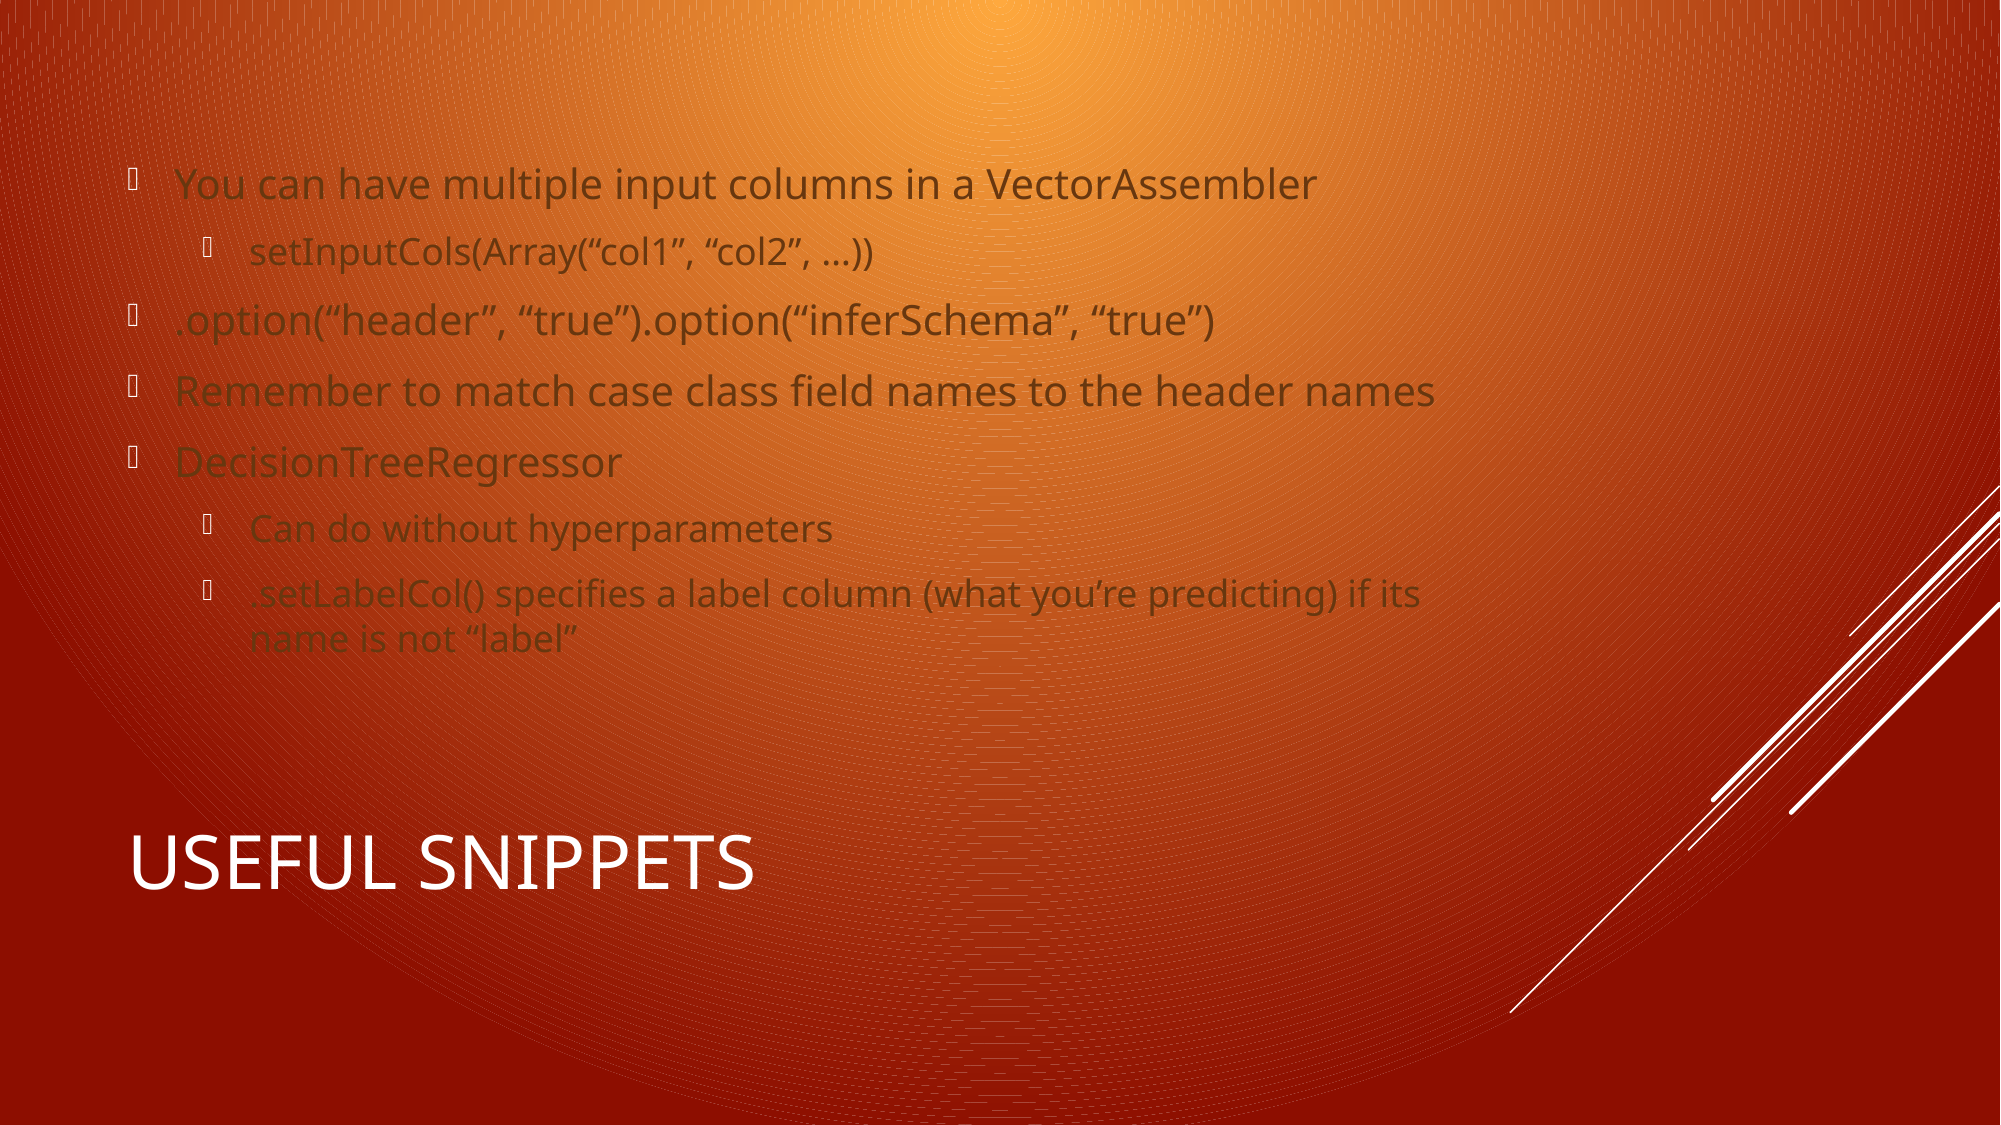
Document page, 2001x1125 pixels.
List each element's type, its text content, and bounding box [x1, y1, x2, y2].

list You can have multiple input columns in a VectorAssembler setInputCols(Array(“col1”, “col2”, …)) .option(“header”, “true”).option(“inferSchema”, “true”) Remember to match case class field names to the header names DecisionTreeRegressor Can do without hyperparameters .setLabelCol() specifies a label column (what you’re predicting) if its name is not “label” [112, 112, 1513, 706]
title Useful snippets [112, 736, 1513, 984]
